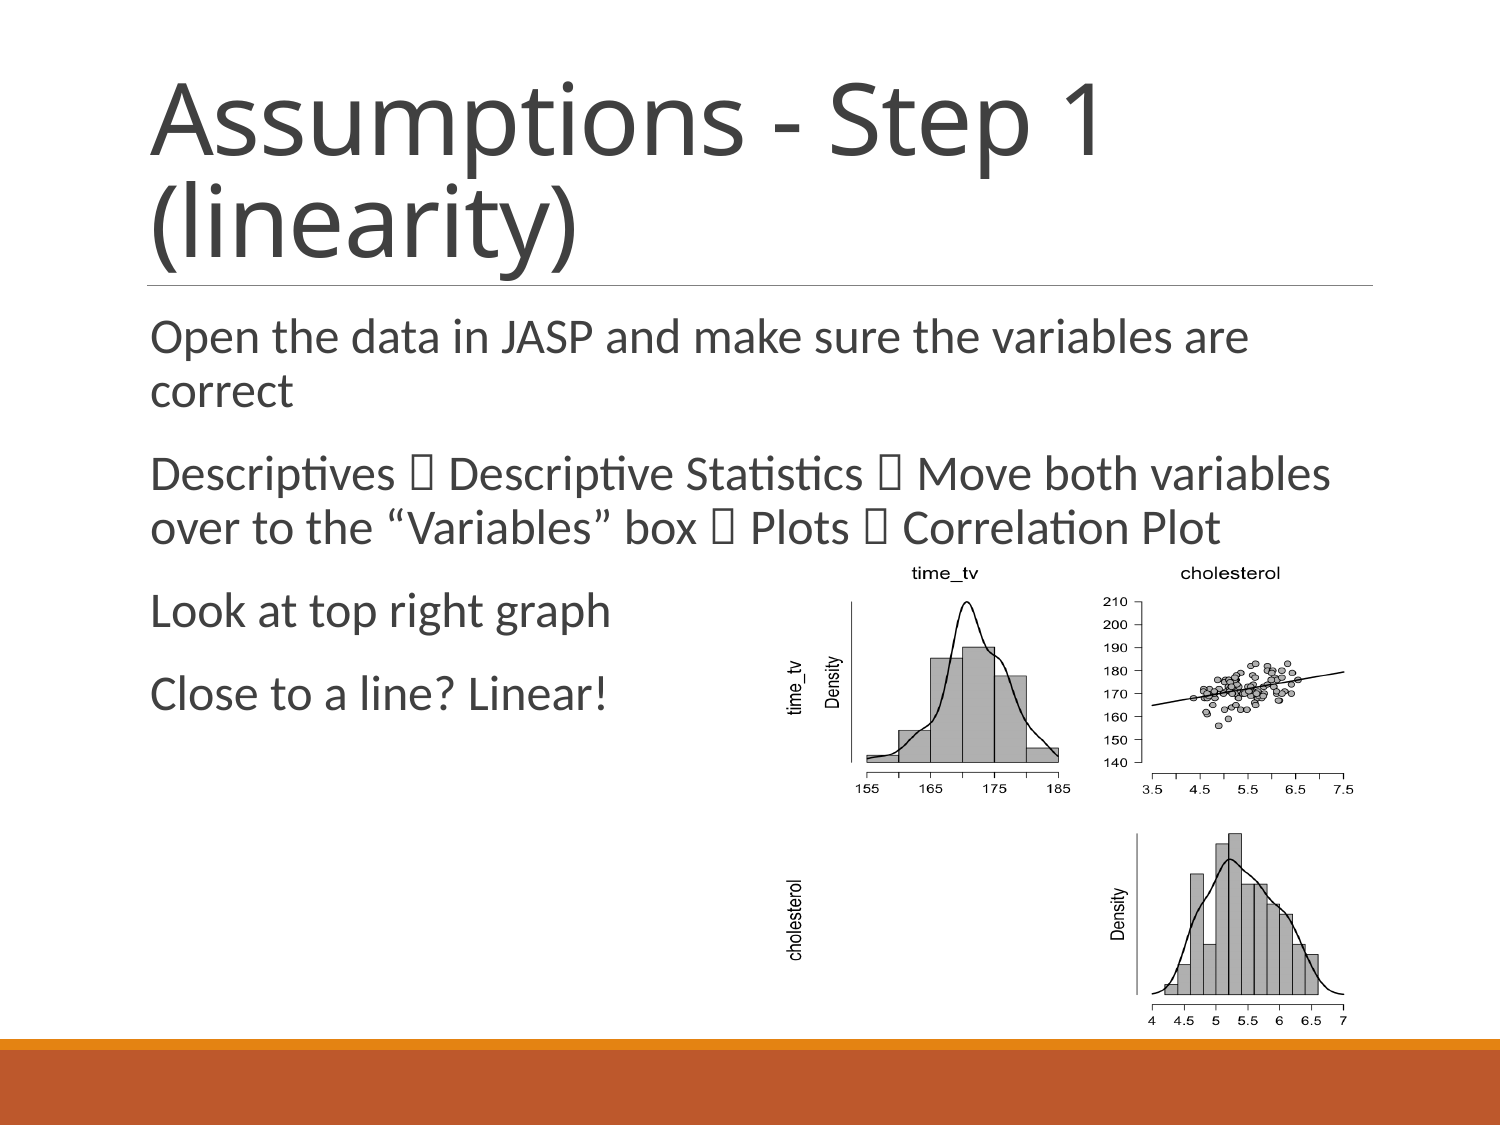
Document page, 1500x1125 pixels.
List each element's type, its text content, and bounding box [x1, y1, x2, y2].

picture [771, 549, 1373, 1038]
list Open the data in JASP and make sure the variables are correct Descriptives  Descriptive Statistics  Move both variables over to the “Variables” box  Plots  Correlation Plot Look at top right graph Close to a line? Linear! [135, 302, 1373, 963]
title Assumptions - Step 1 (linearity) [135, 47, 1373, 285]
